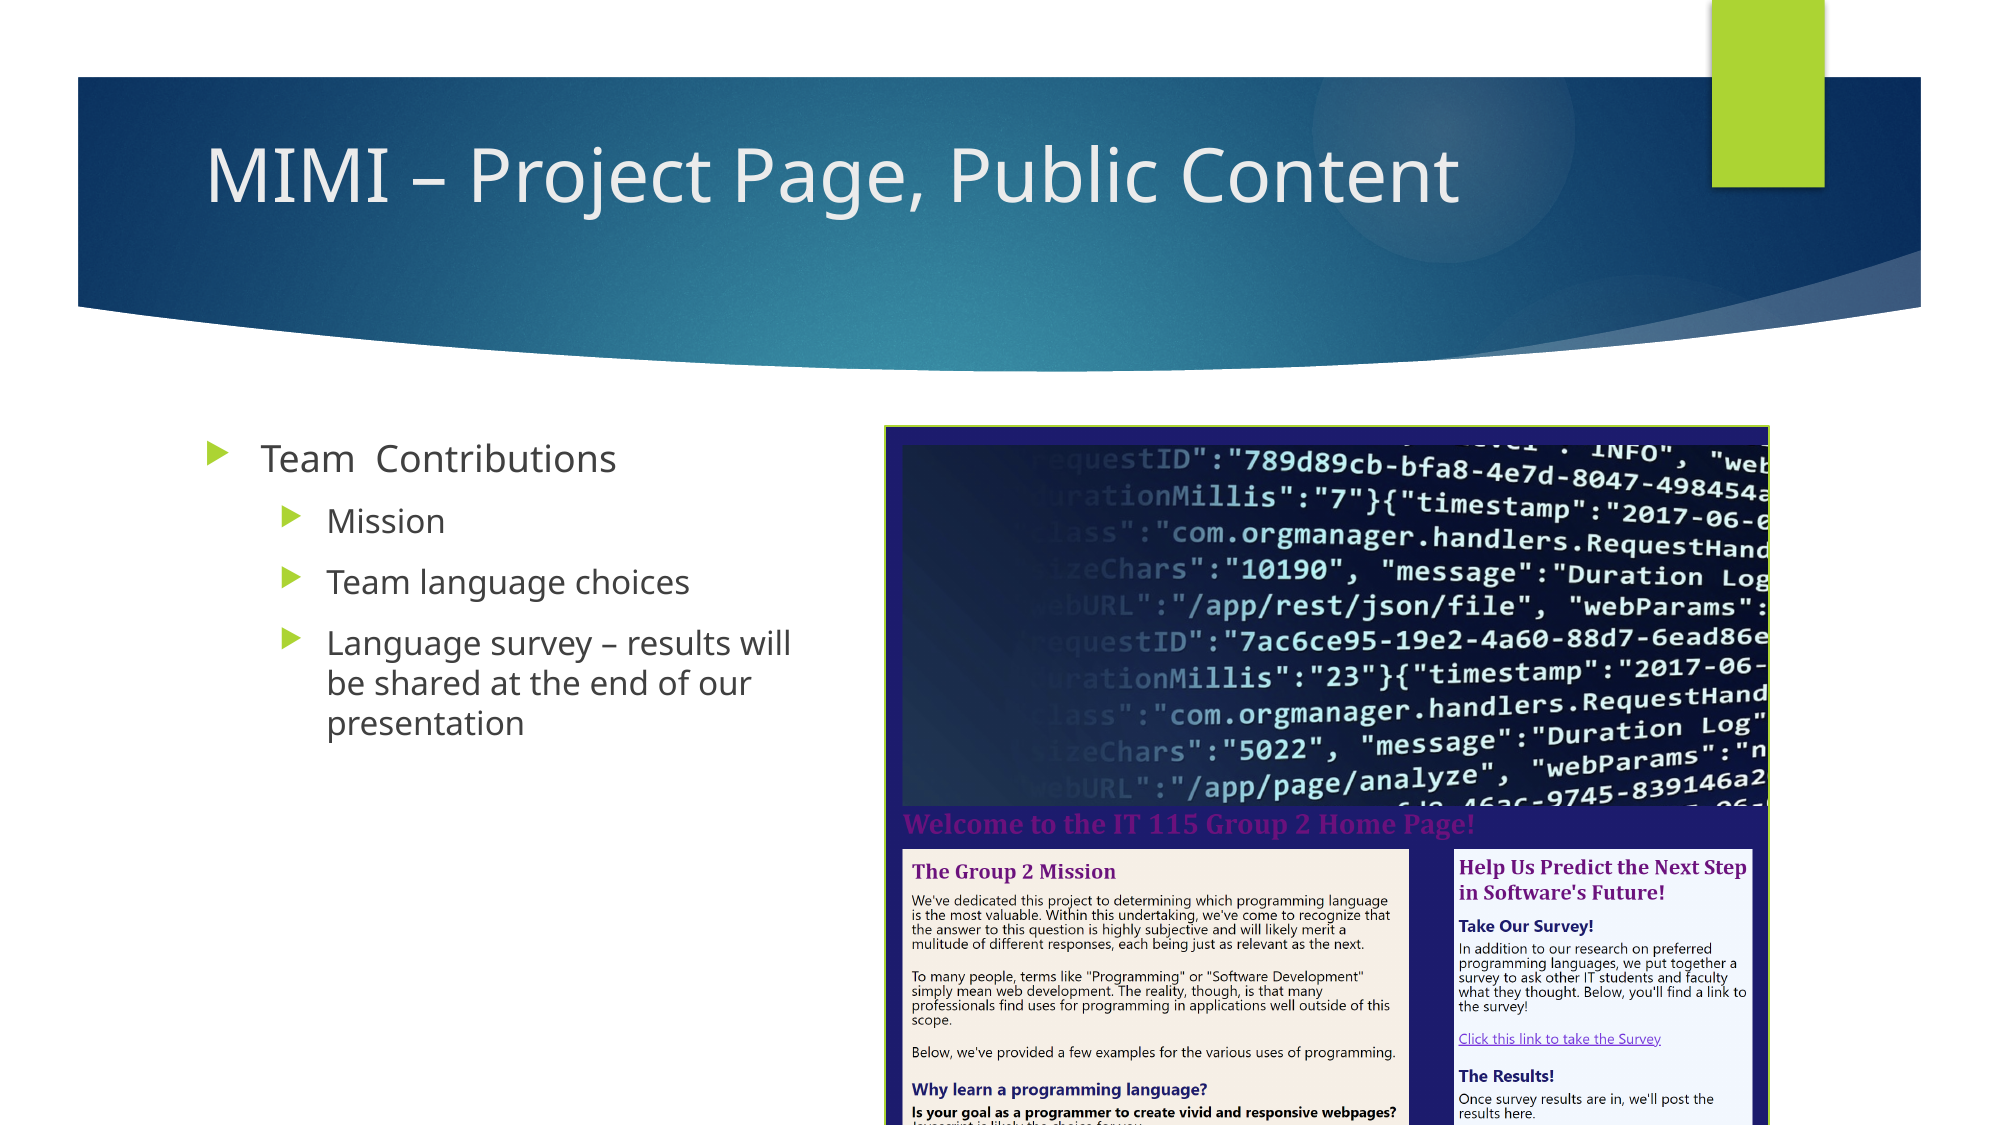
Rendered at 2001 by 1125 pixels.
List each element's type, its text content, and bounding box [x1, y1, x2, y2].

title MIMI – Project Page, Public Content [189, 159, 1627, 276]
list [886, 426, 1769, 1125]
list Team Contributions Mission Team language choices Language survey – results will be shared at the end of our presentation [189, 427, 840, 988]
